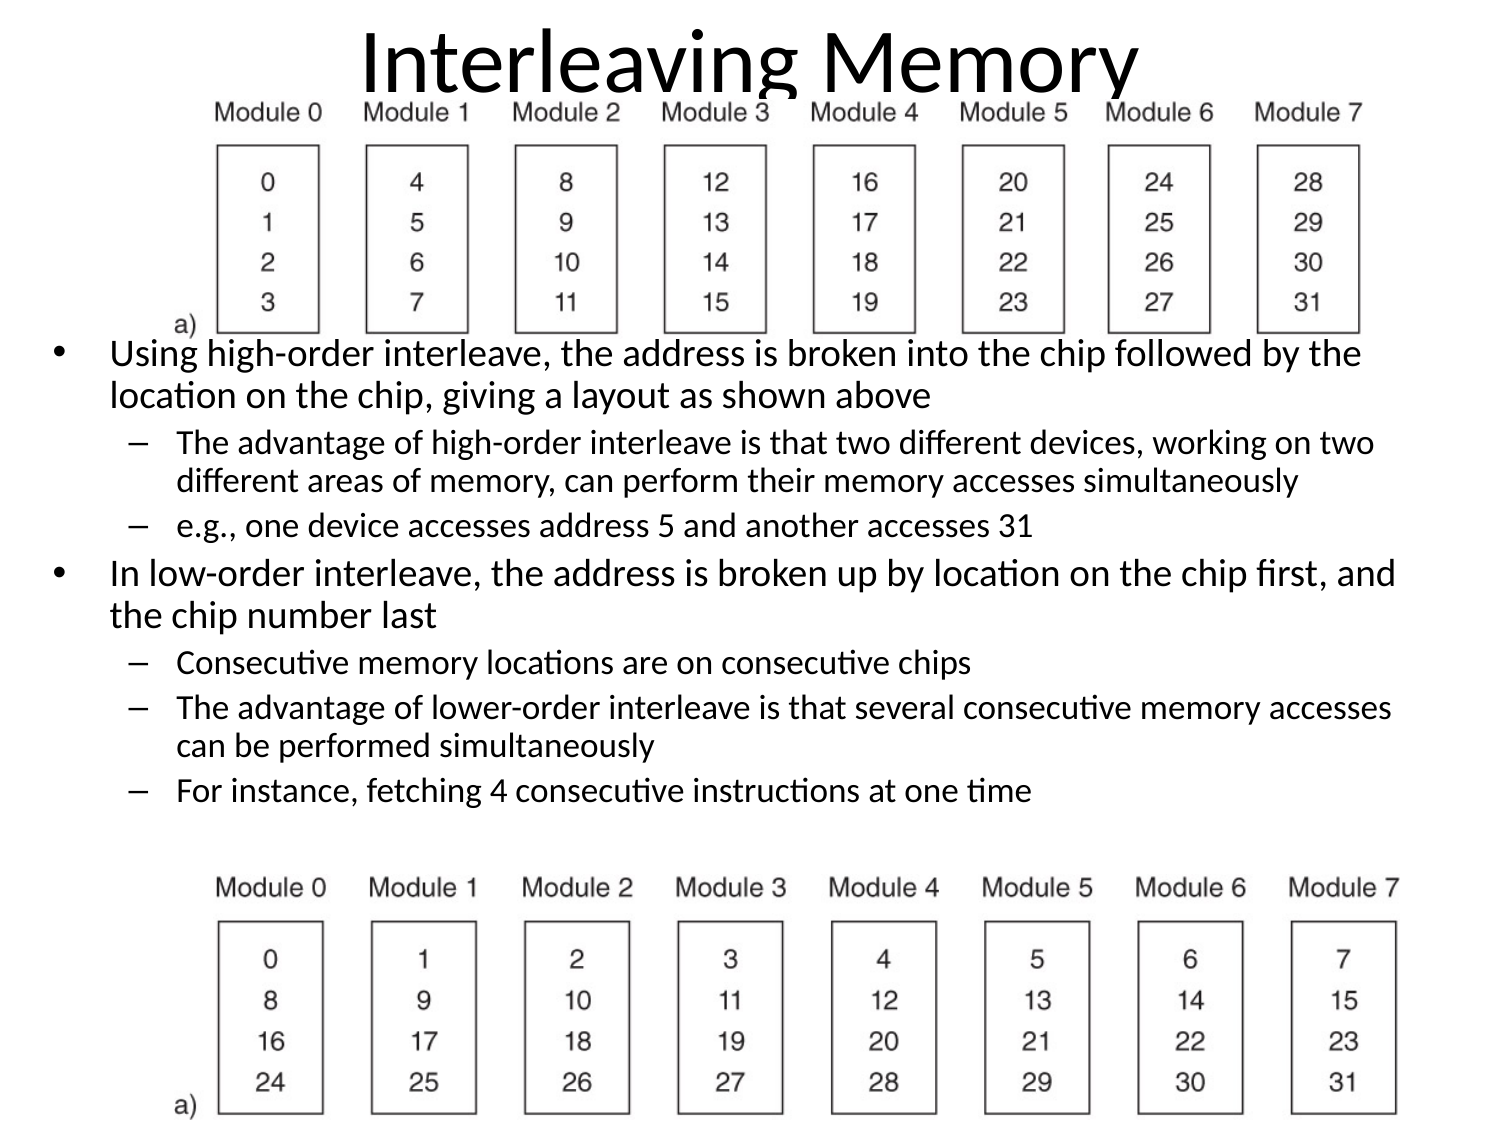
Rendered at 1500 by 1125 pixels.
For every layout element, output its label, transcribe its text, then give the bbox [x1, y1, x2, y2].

list Using high-order interleave, the address is broken into the chip followed by the location on the chip, giving a layout as shown above The advantage of high-order interleave is that two different devices, working on two different areas of memory, can perform their memory accesses simultaneously e.g., one device accesses address 5 and another accesses 31 In low-order interleave, the address is broken up by location on the chip first, and the chip number last Consecutive memory locations are on consecutive chips The advantage of lower-order interleave is that several consecutive memory accesses can be performed simultaneously For instance, fetching 4 consecutive instructions at one time [37, 324, 1450, 825]
title Interleaving Memory [112, 0, 1388, 150]
picture [174, 99, 1363, 339]
picture [174, 874, 1401, 1121]
